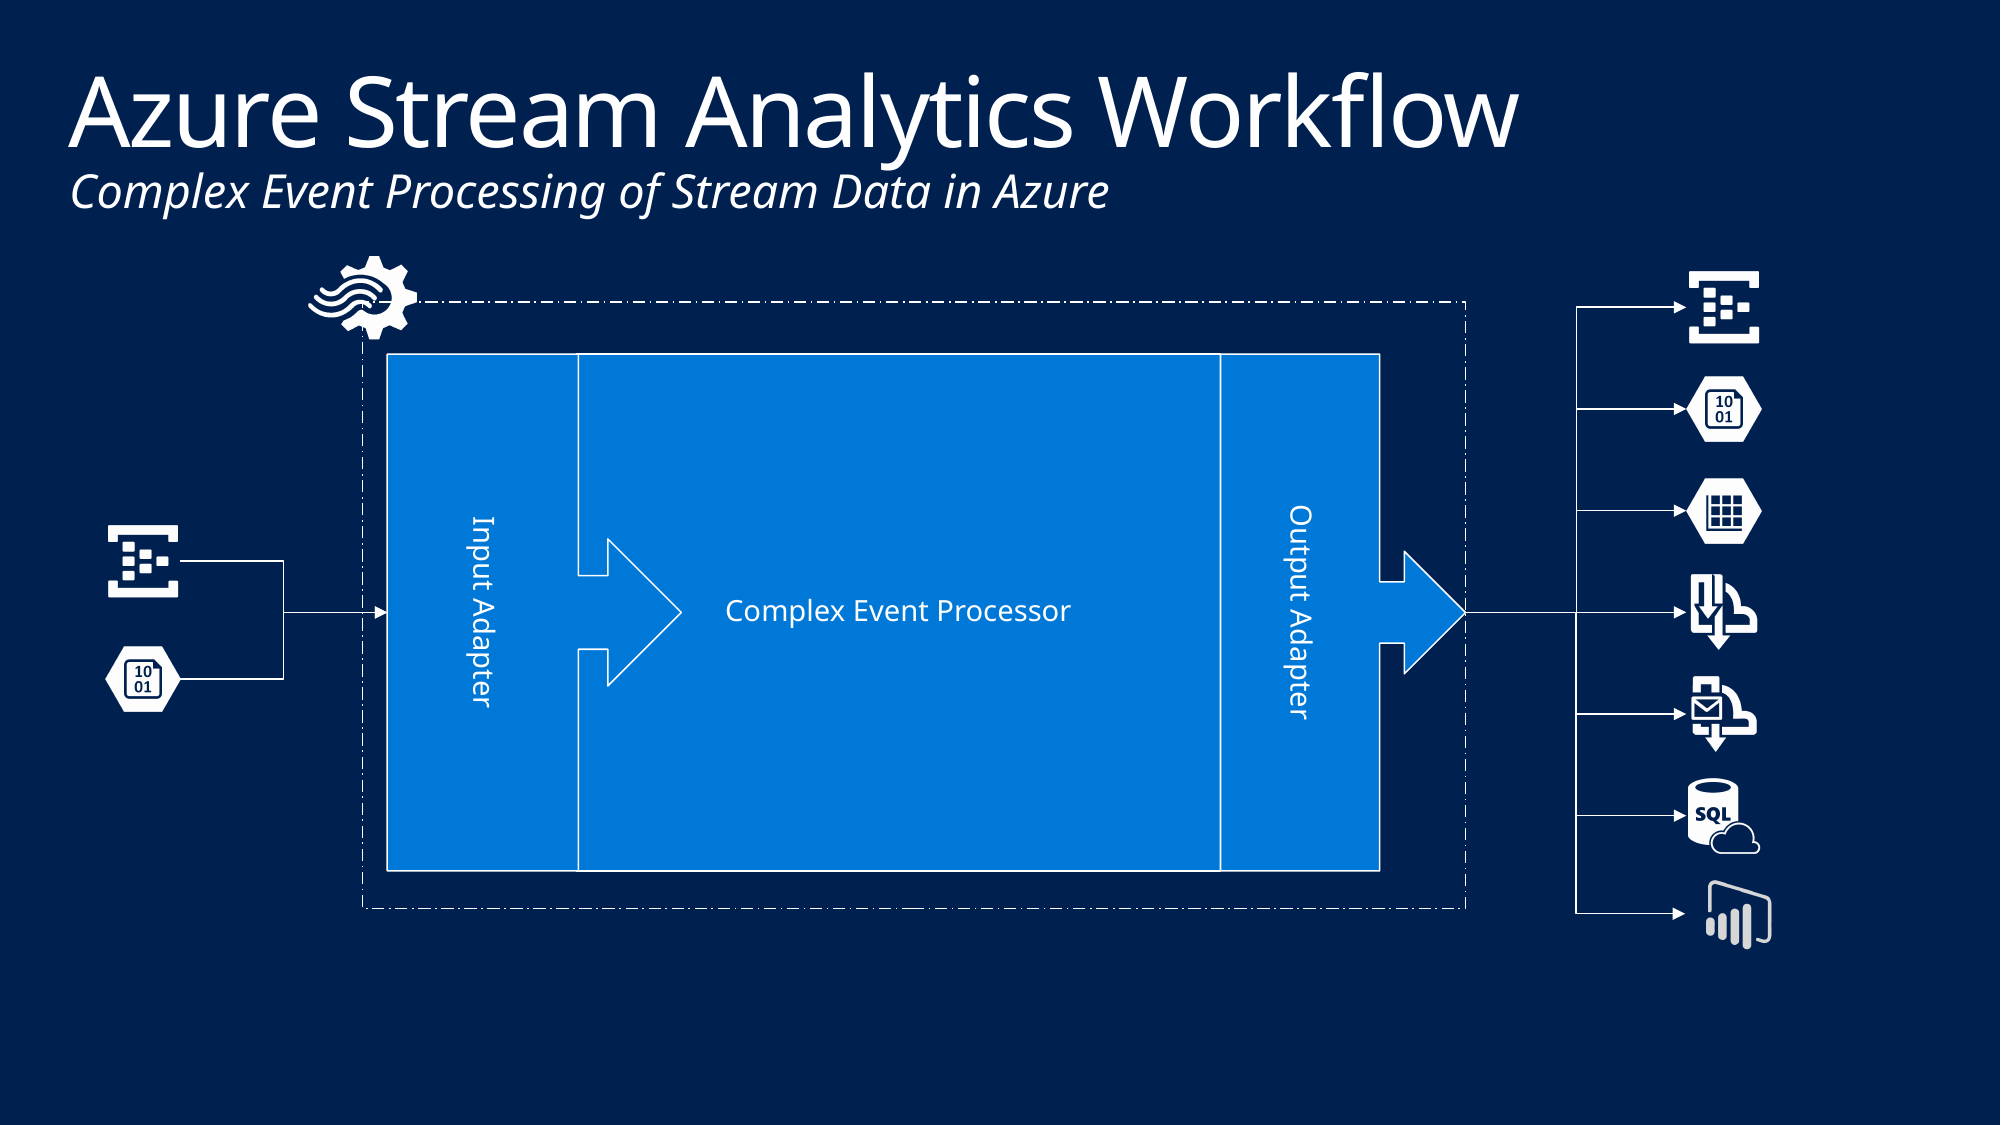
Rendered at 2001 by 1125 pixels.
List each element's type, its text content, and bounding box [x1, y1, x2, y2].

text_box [1465, 408, 1687, 510]
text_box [180, 612, 388, 680]
picture [1685, 269, 1762, 345]
picture [105, 523, 181, 599]
picture [1686, 777, 1762, 854]
text_box Output Adapter [1219, 353, 1465, 872]
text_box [180, 560, 388, 612]
text_box Input Adapter [386, 353, 682, 872]
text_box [1465, 510, 1687, 612]
picture [1687, 676, 1762, 752]
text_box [1465, 307, 1687, 408]
text_box Complex Event Processing of Stream Data in Azure [54, 160, 1946, 227]
picture [1687, 472, 1762, 549]
text_box [362, 301, 1466, 909]
picture [105, 641, 181, 717]
picture [1684, 875, 1789, 952]
picture [1687, 371, 1762, 447]
picture [306, 242, 419, 355]
picture [1687, 574, 1762, 651]
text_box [1465, 612, 1686, 914]
title Azure Stream Analytics Workflow [44, 47, 1957, 196]
